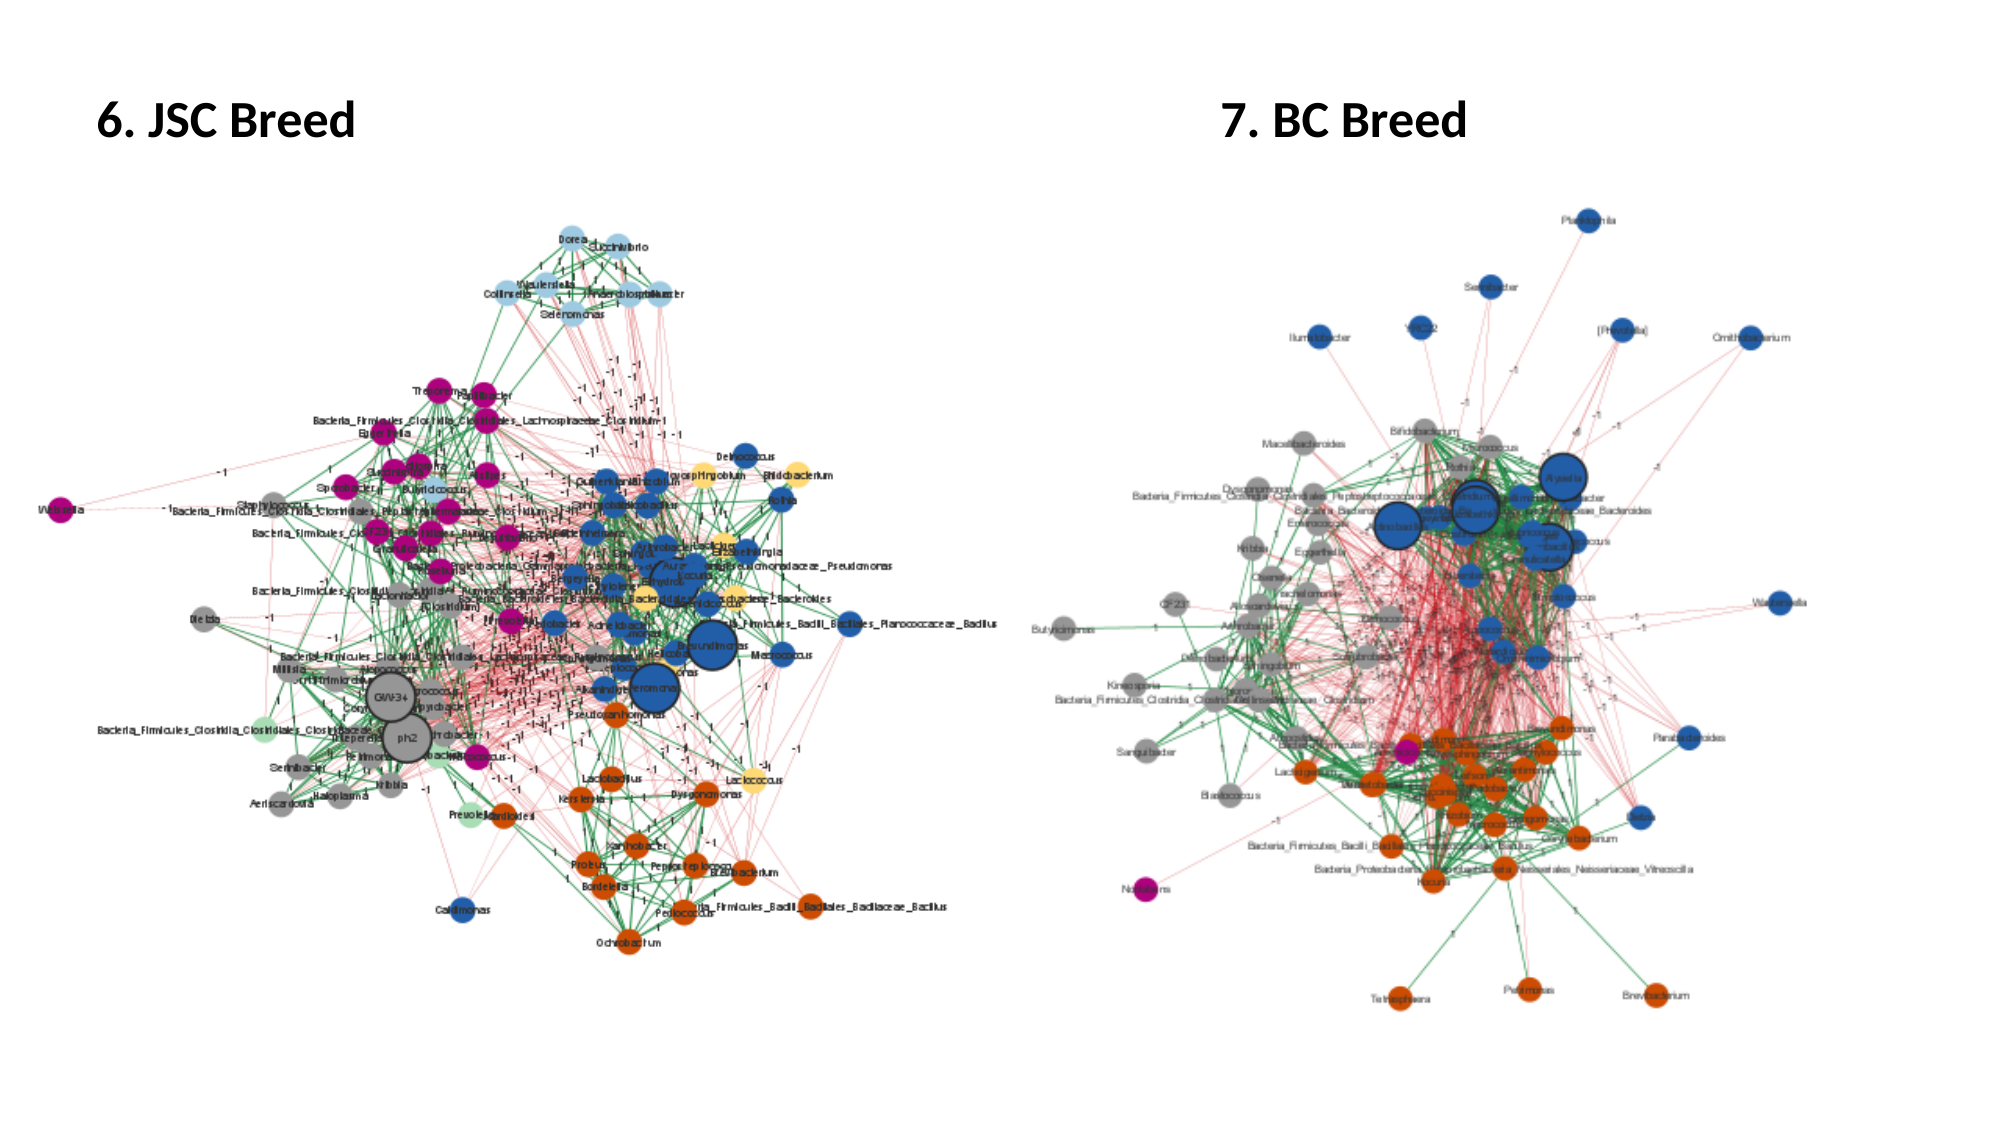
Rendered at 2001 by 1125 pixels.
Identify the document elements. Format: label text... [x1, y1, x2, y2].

picture [33, 156, 1854, 1068]
text_box 7. BC Breed [1205, 78, 1541, 156]
text_box 6. JSC Breed [81, 78, 417, 156]
